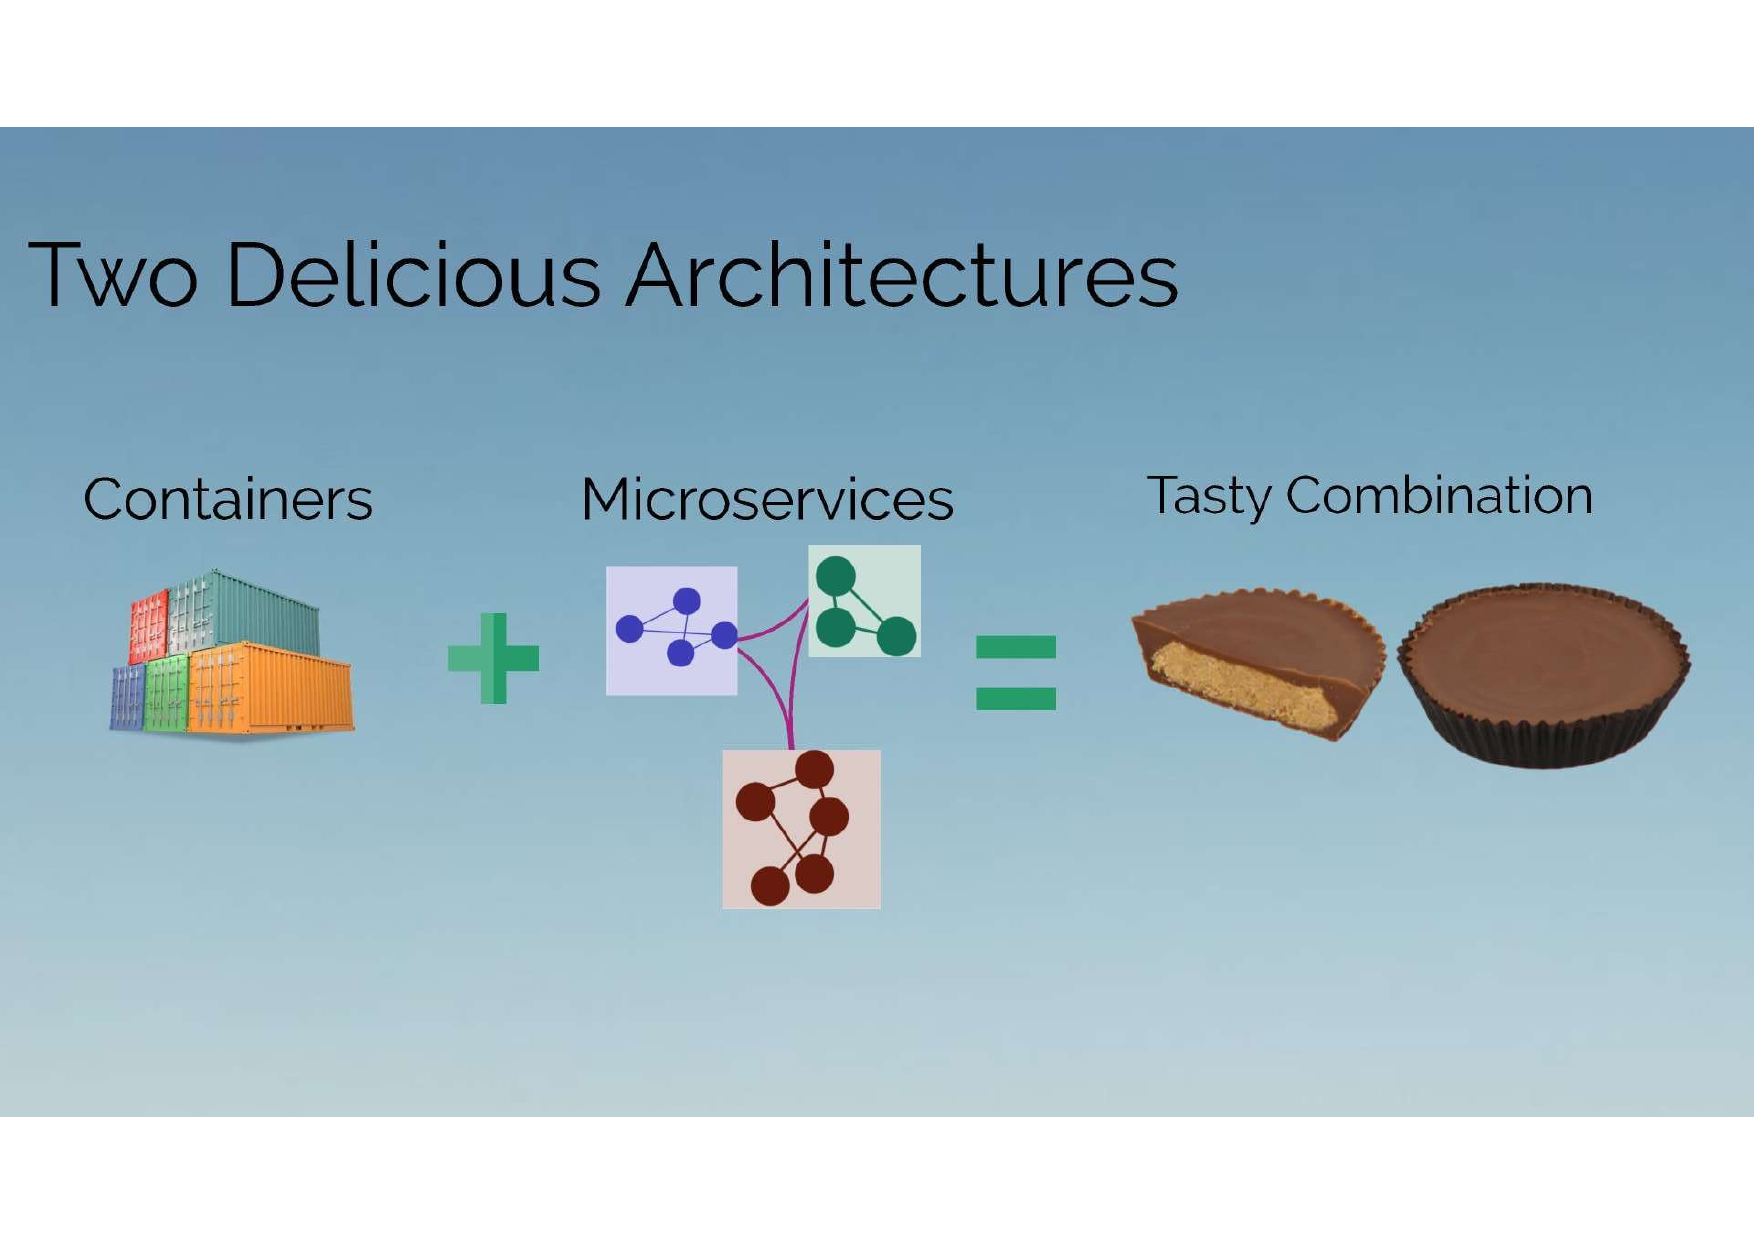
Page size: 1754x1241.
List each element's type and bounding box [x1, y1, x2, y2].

picture [0, 127, 1754, 1117]
